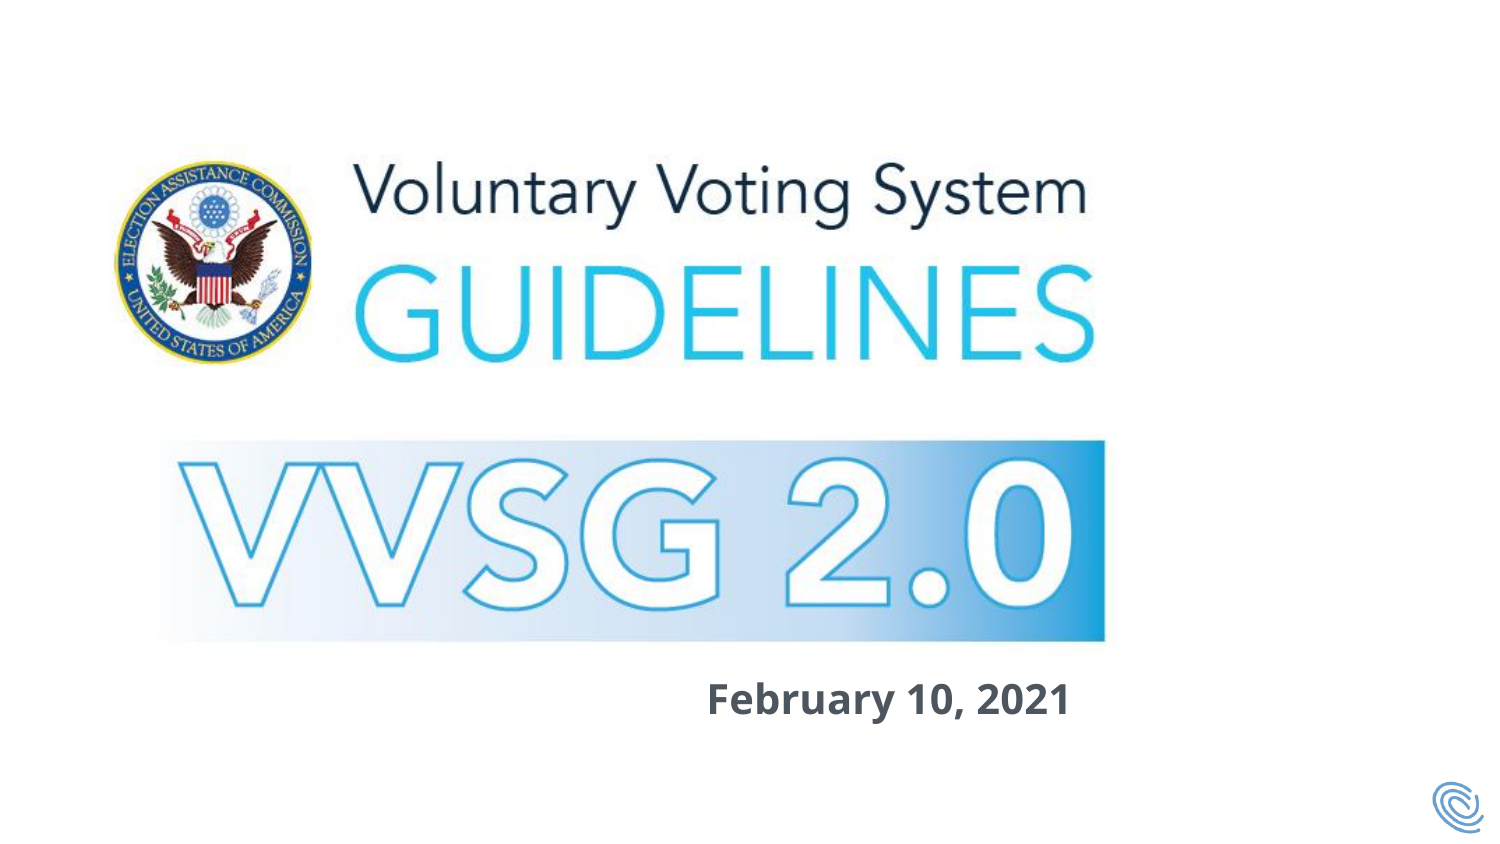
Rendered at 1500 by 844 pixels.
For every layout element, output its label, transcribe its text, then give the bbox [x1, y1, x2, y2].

picture [1427, 772, 1493, 842]
picture [91, 96, 1122, 659]
title February 10, 2021 [552, 668, 1099, 731]
